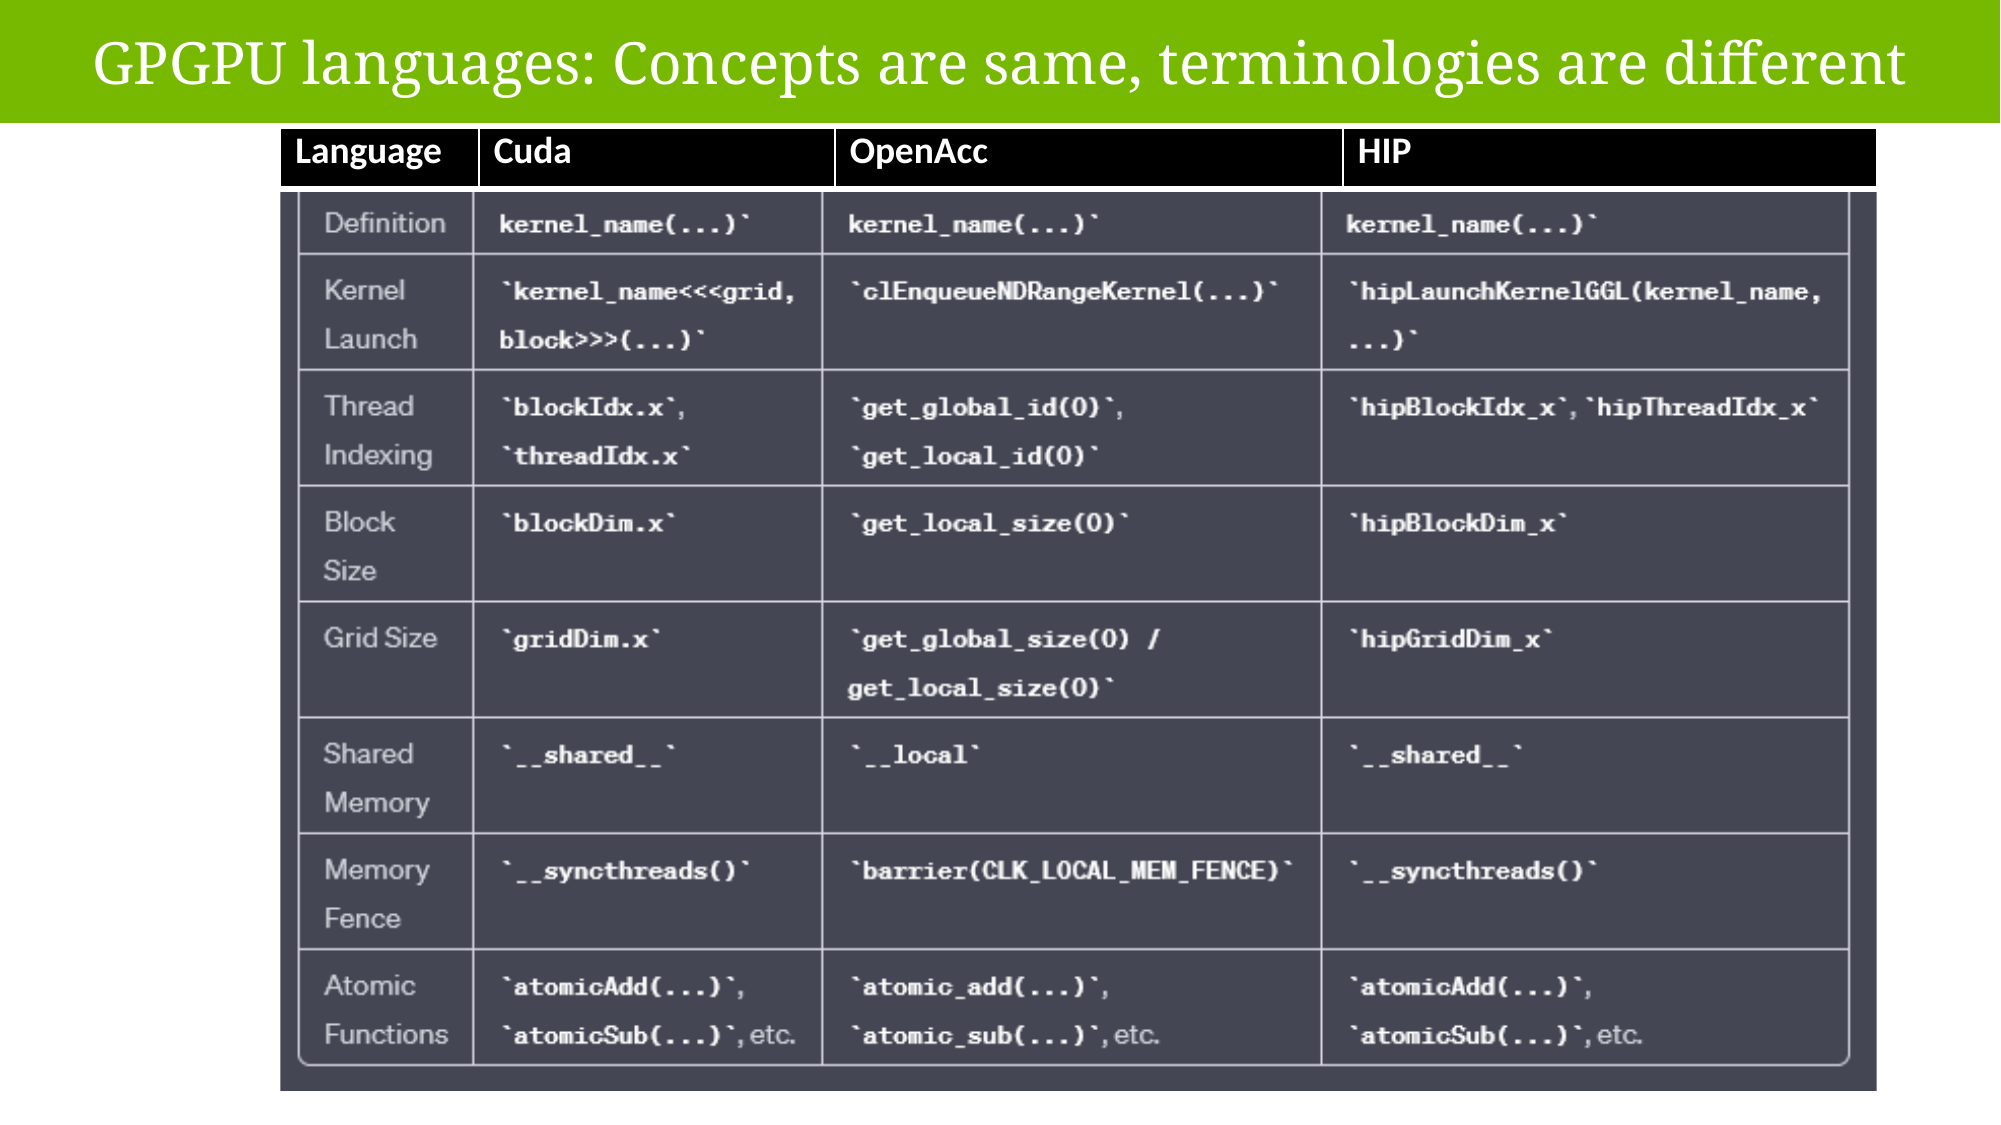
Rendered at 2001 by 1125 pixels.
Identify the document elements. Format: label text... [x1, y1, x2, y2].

text_box GPGPU languages: Concepts are same, terminologies are different [0, 0, 2000, 123]
table_header Language [281, 129, 478, 186]
picture [280, 192, 1877, 1091]
table_header Cuda [480, 129, 834, 186]
text_box [0, 123, 2000, 1125]
table_header OpenAcc [836, 129, 1342, 186]
table_header HIP [1344, 129, 1876, 186]
